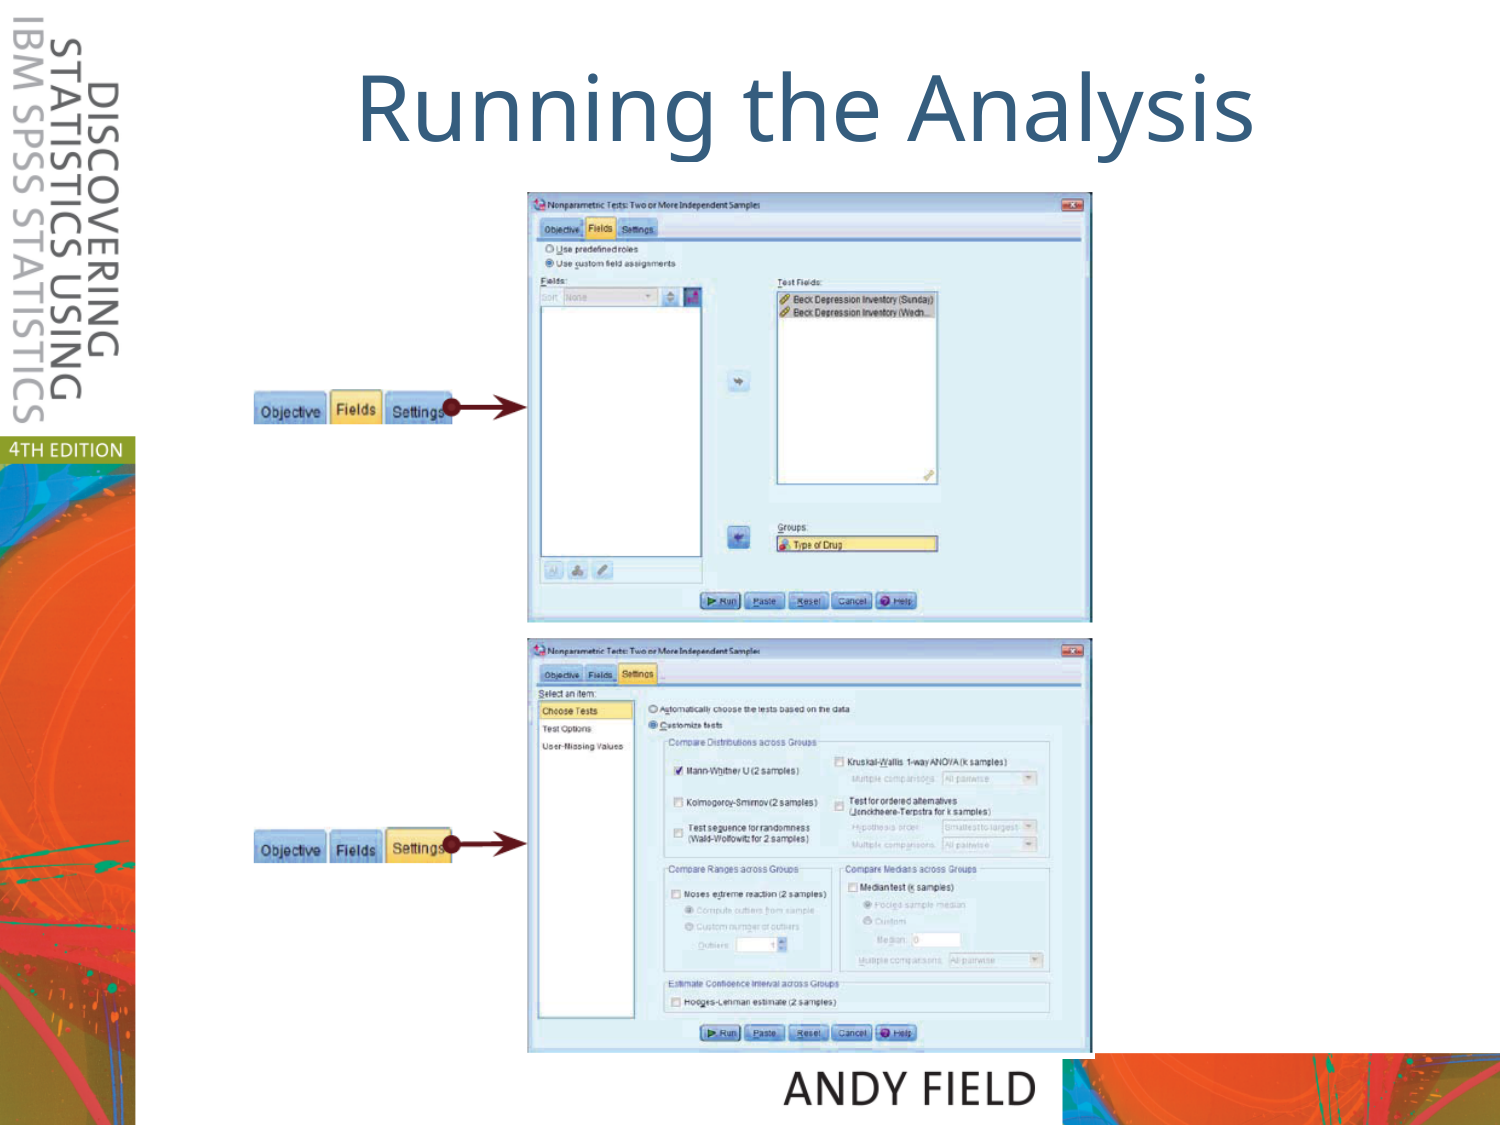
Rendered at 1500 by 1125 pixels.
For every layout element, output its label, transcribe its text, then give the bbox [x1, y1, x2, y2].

picture [237, 162, 1095, 1060]
title Running the Analysis [187, 31, 1425, 180]
